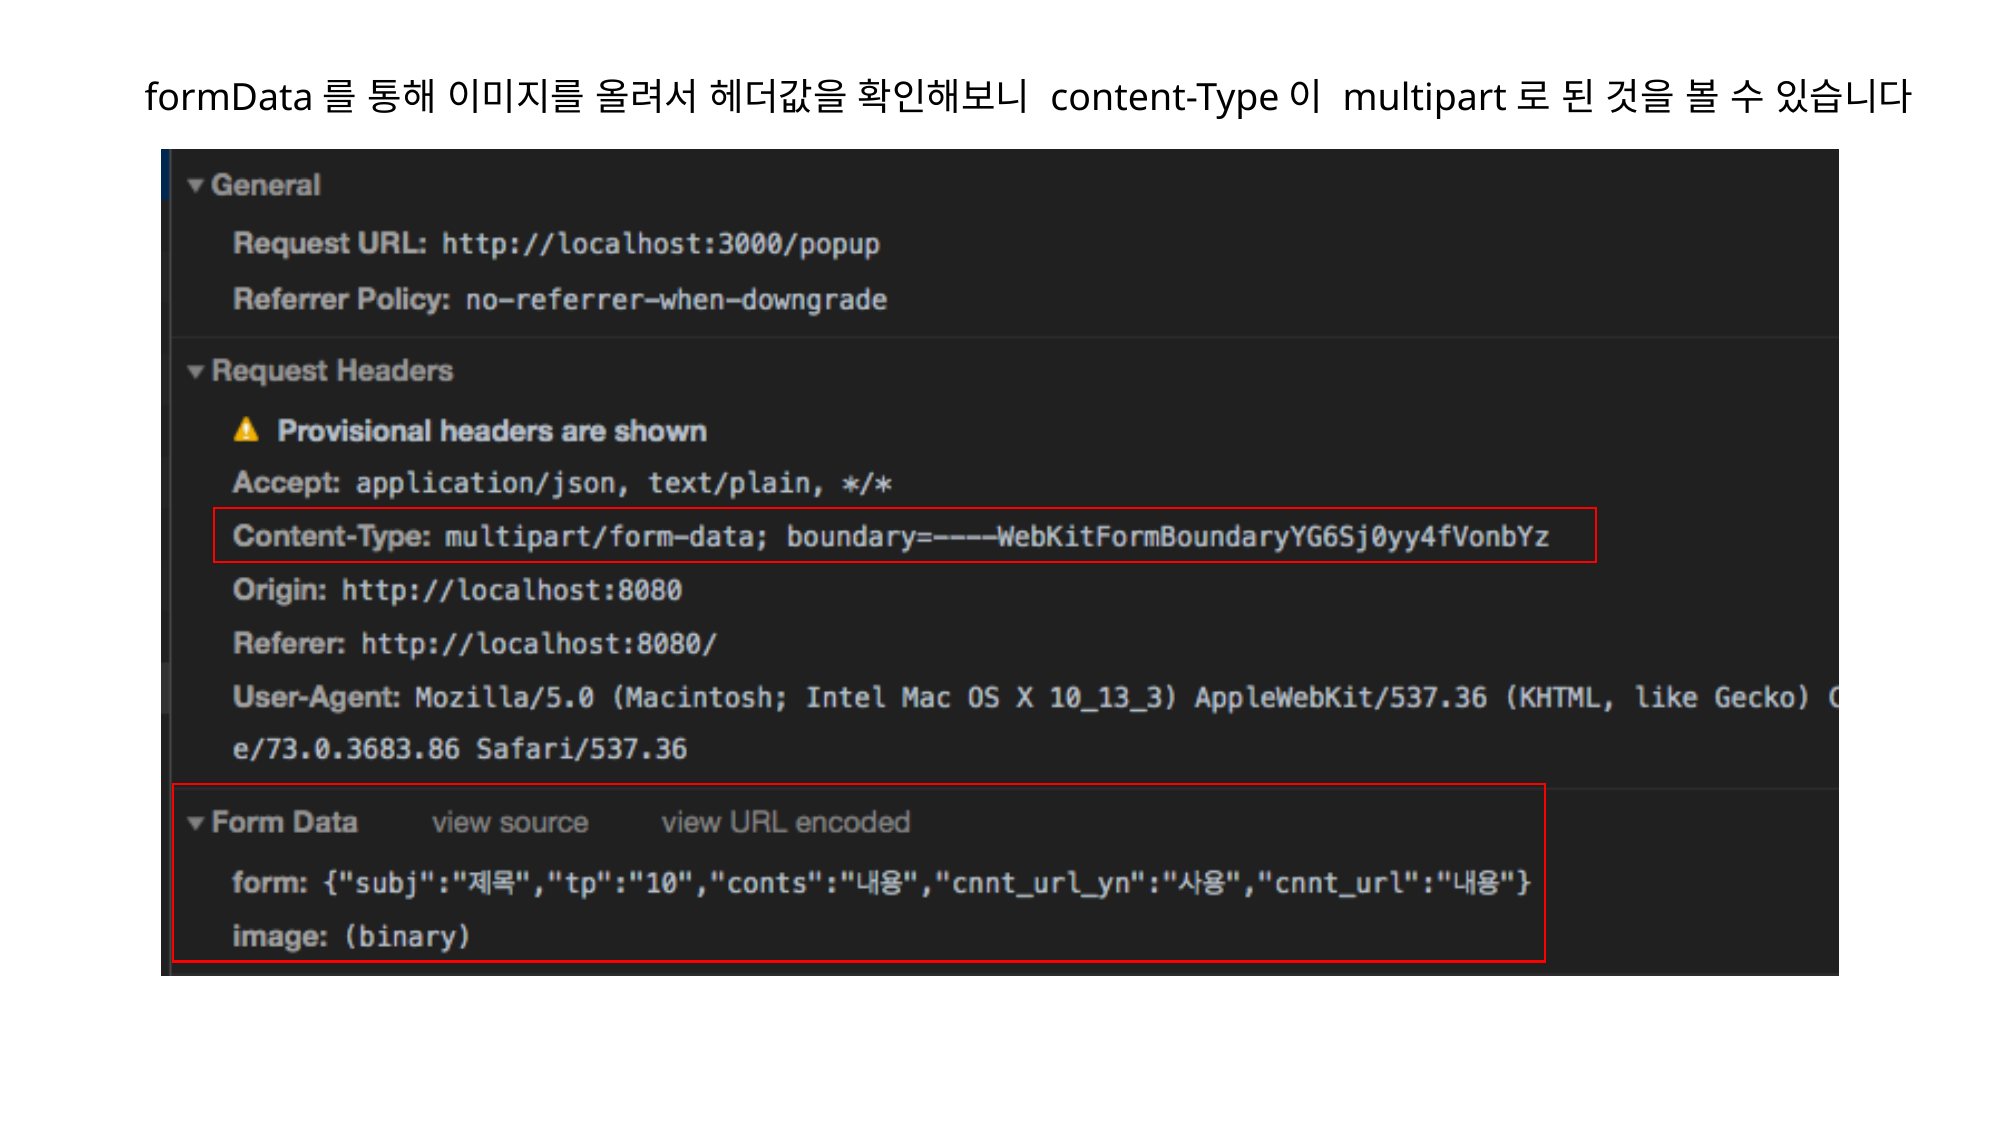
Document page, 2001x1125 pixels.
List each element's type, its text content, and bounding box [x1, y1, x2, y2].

text_box formData를 통해 이미지를 올려서 헤더값을 확인해보니 content-Type이 multipart로 된 것을 볼 수 있습니다 [129, 65, 1929, 125]
picture [161, 149, 1839, 976]
